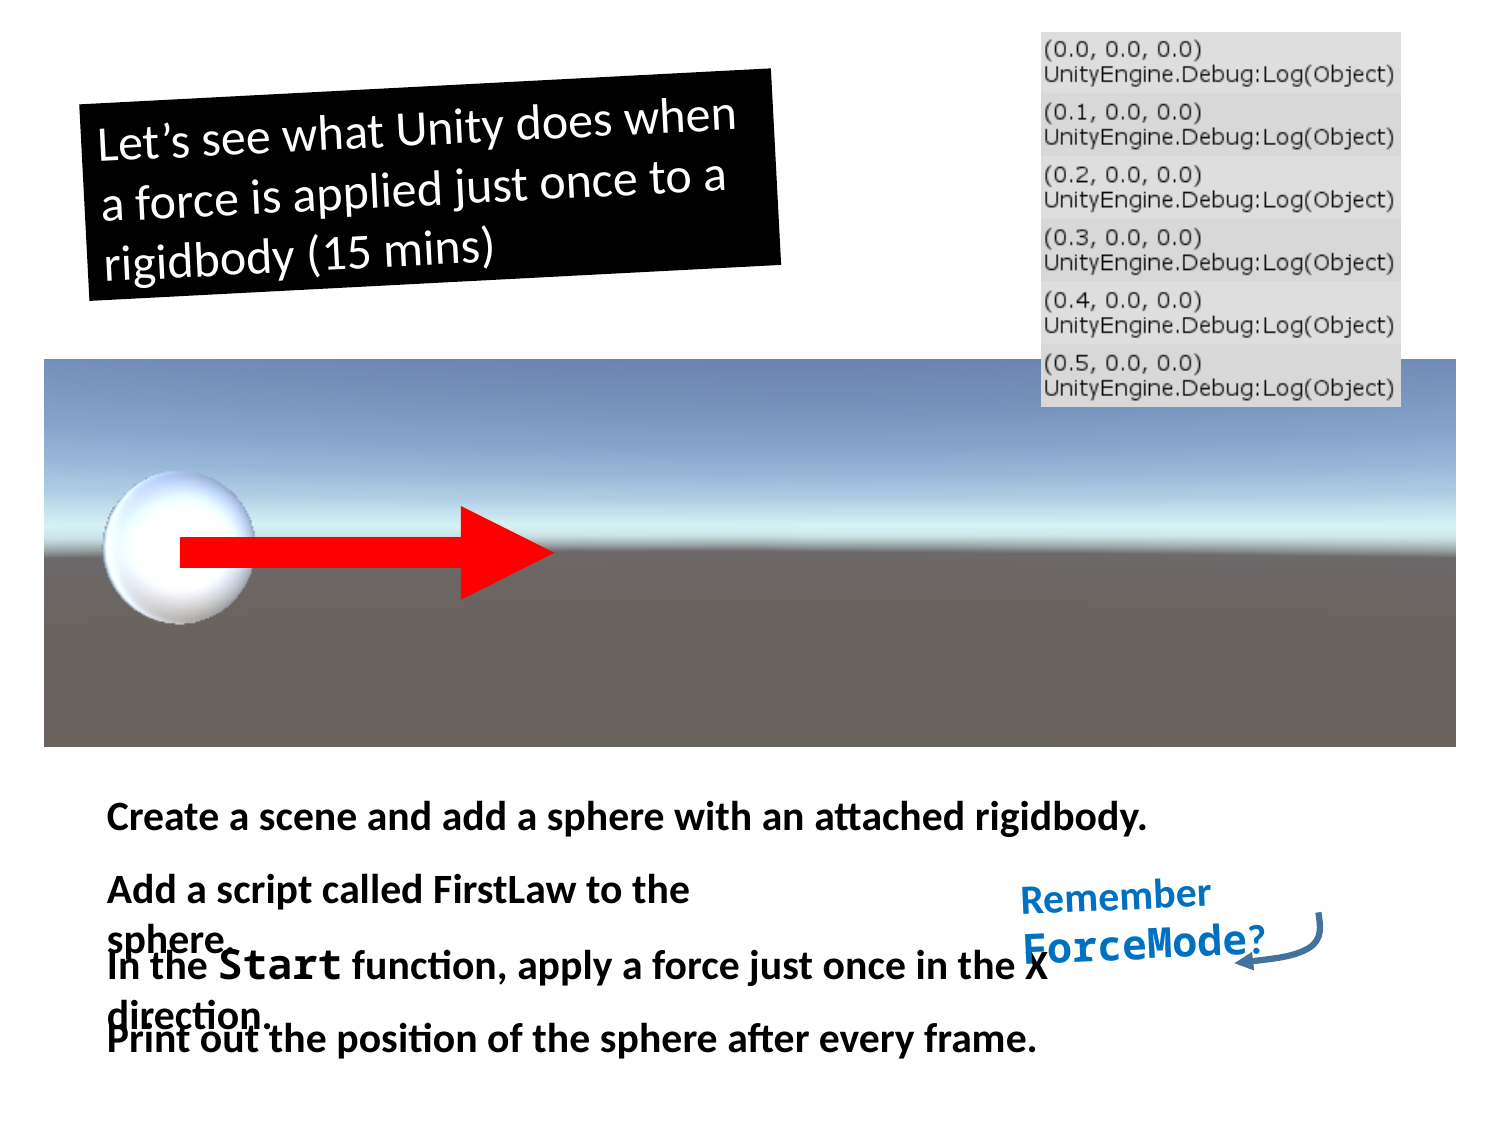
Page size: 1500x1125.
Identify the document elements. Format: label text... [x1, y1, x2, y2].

text_box Print out the position of the sphere after every frame. [92, 1003, 1064, 1079]
text_box Let’s see what Unity does when a force is applied just once to a rigidbody (15 mins) [79, 68, 782, 301]
text_box Create a scene and add a sphere with an attached rigidbody. [92, 780, 1174, 856]
picture [44, 32, 1456, 747]
text_box Add a script called FirstLaw to the sphere. [92, 854, 844, 930]
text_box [1005, 855, 1467, 964]
text_box In the Start function, apply a force just once in the X direction. [92, 930, 1236, 1055]
